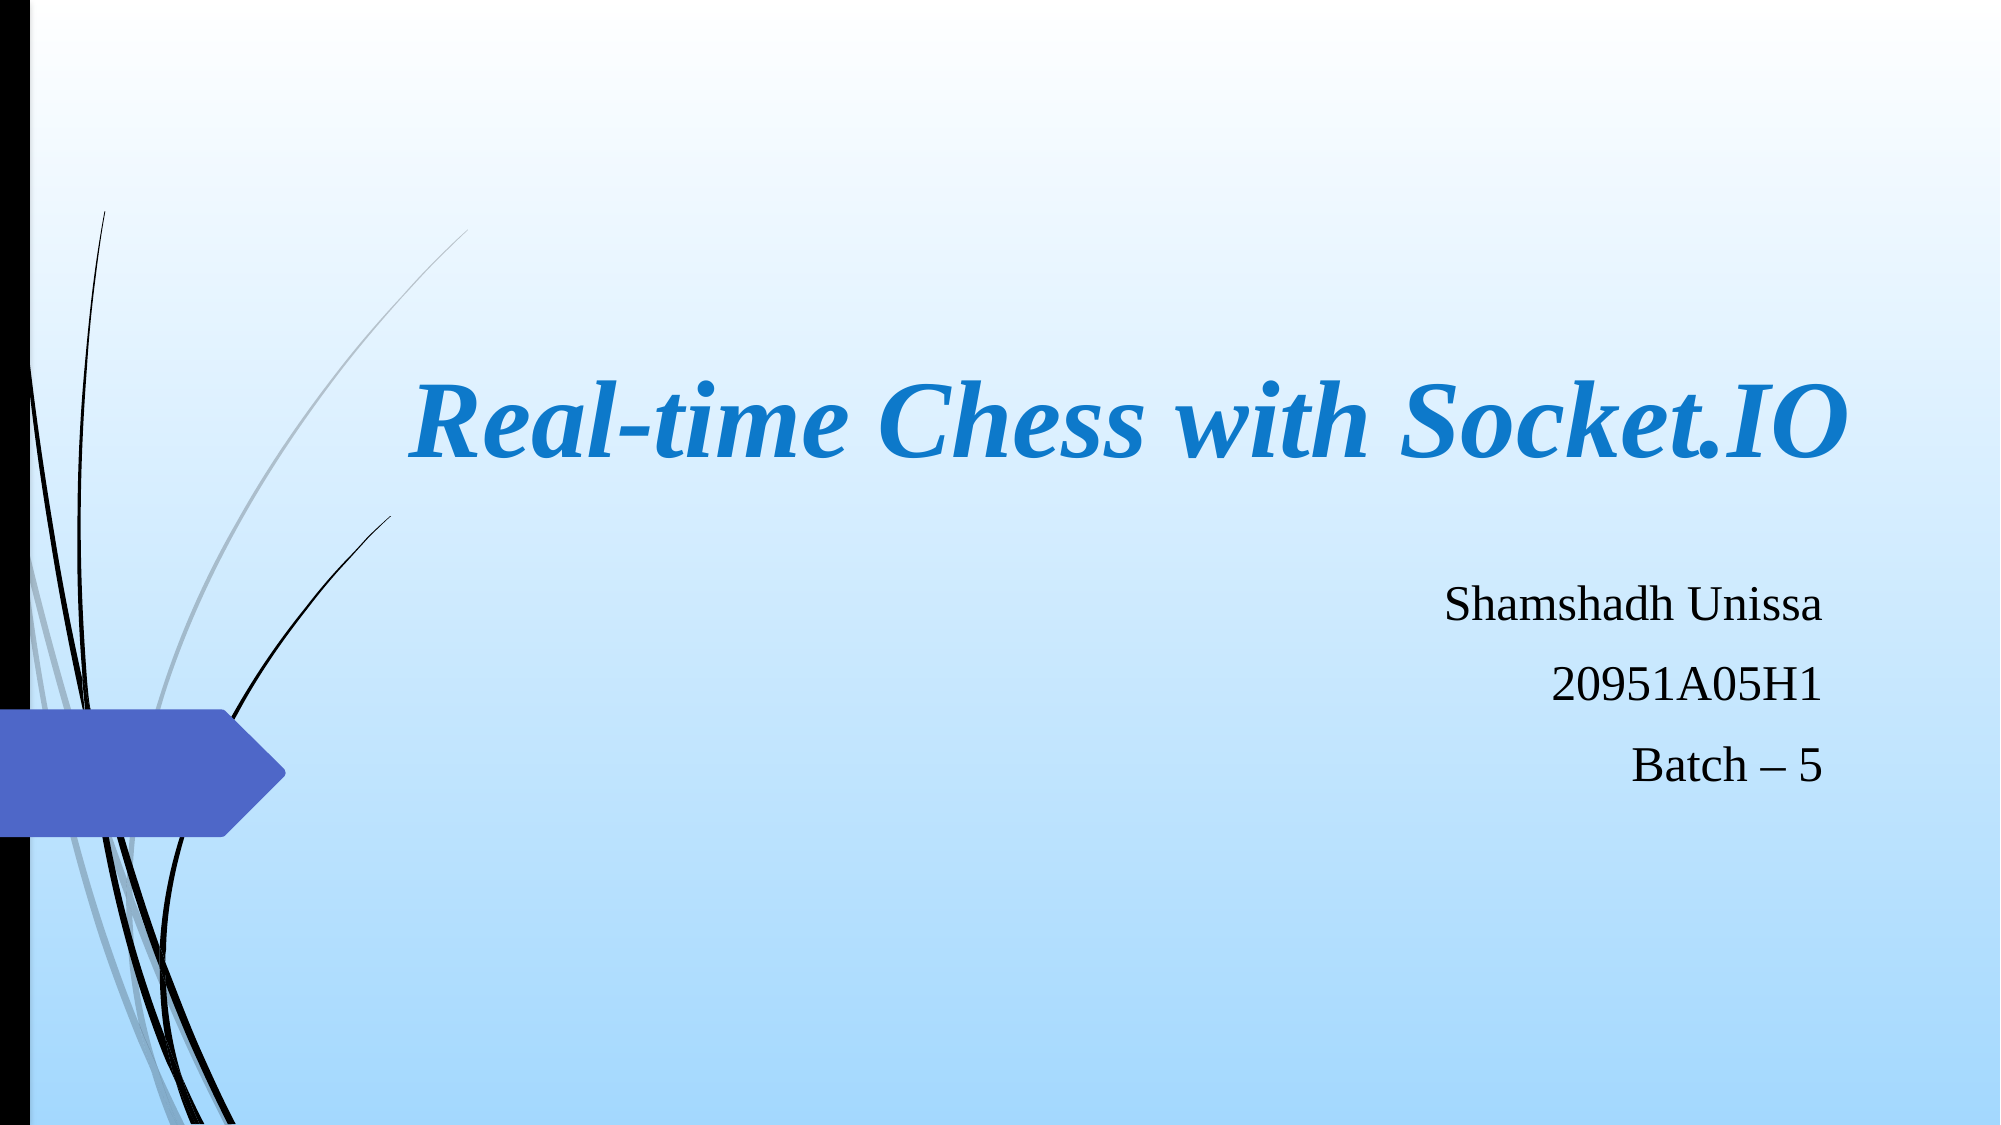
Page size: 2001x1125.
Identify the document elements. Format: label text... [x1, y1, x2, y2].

title Real-time Chess with Socket.IO [393, 250, 2000, 622]
subtitle Shamshadh Unissa 20951A05H1 Batch – 5 [421, 562, 1839, 802]
